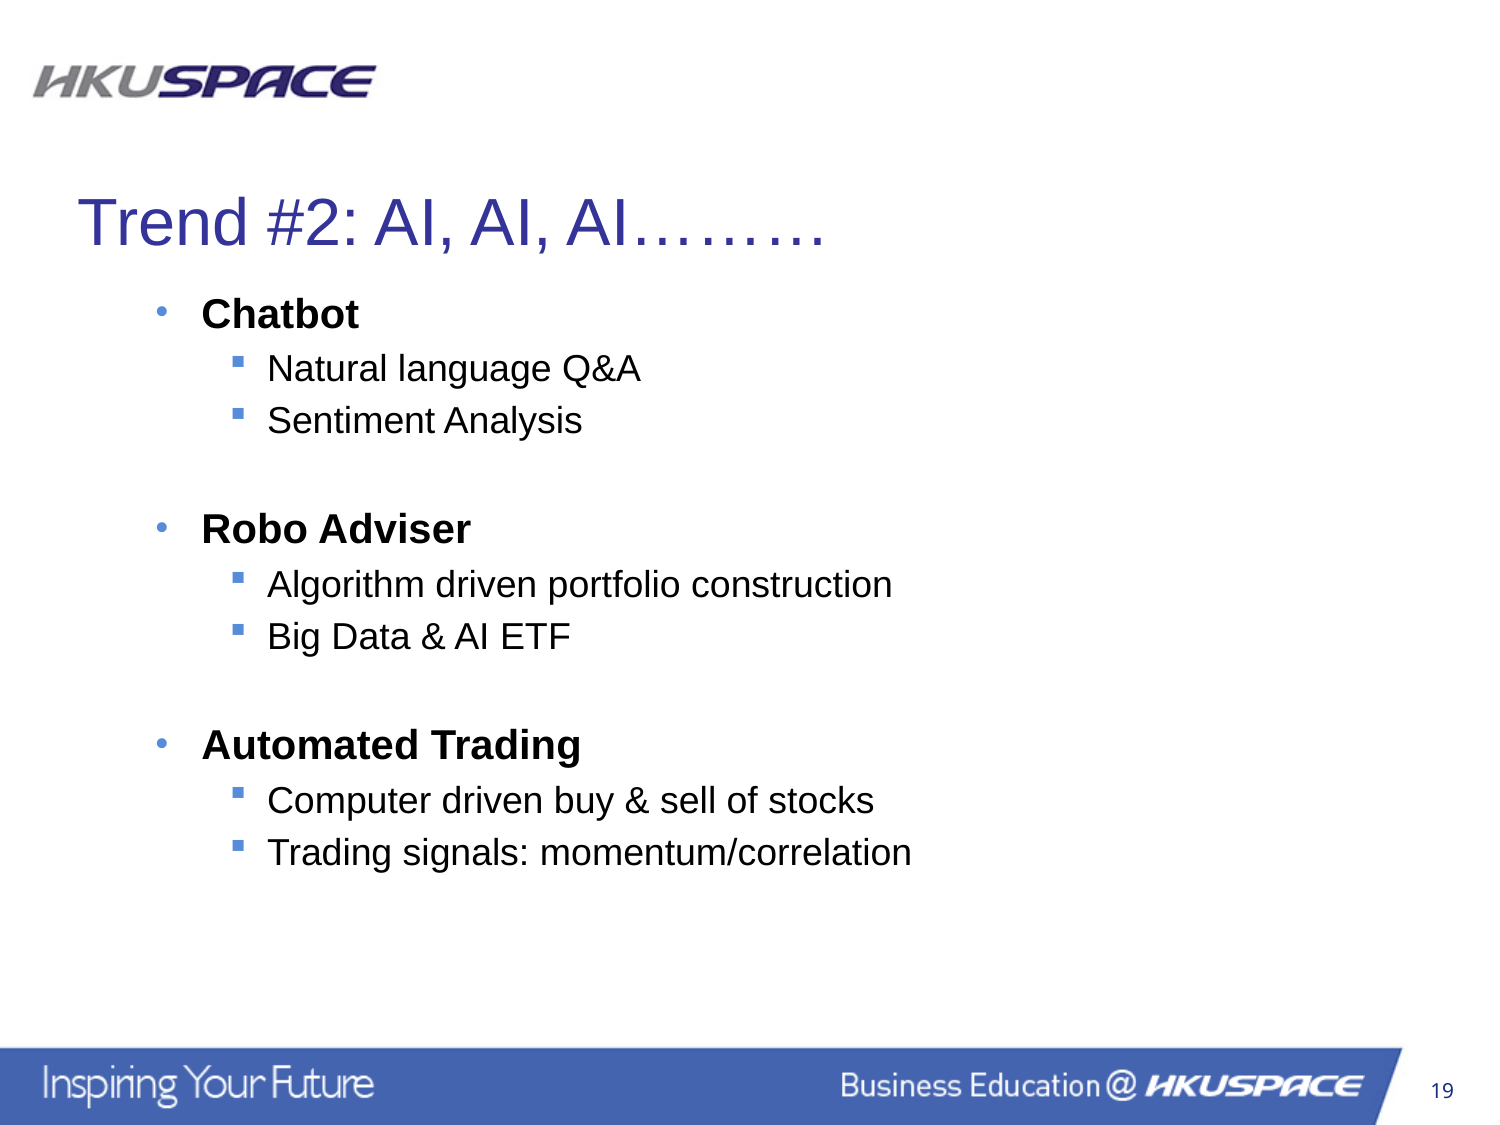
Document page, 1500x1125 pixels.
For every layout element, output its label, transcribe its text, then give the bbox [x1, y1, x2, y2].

text_box Chatbot Natural language Q&A Sentiment Analysis Robo Adviser Algorithm driven portfolio construction Big Data & AI ETF Automated Trading Computer driven buy & sell of stocks Trading signals: momentum/correlation [64, 278, 1483, 1047]
title Trend #2: AI, AI, AI……… [62, 101, 1388, 266]
slide_number 19 [1415, 1070, 1499, 1125]
picture [0, 0, 1500, 1125]
